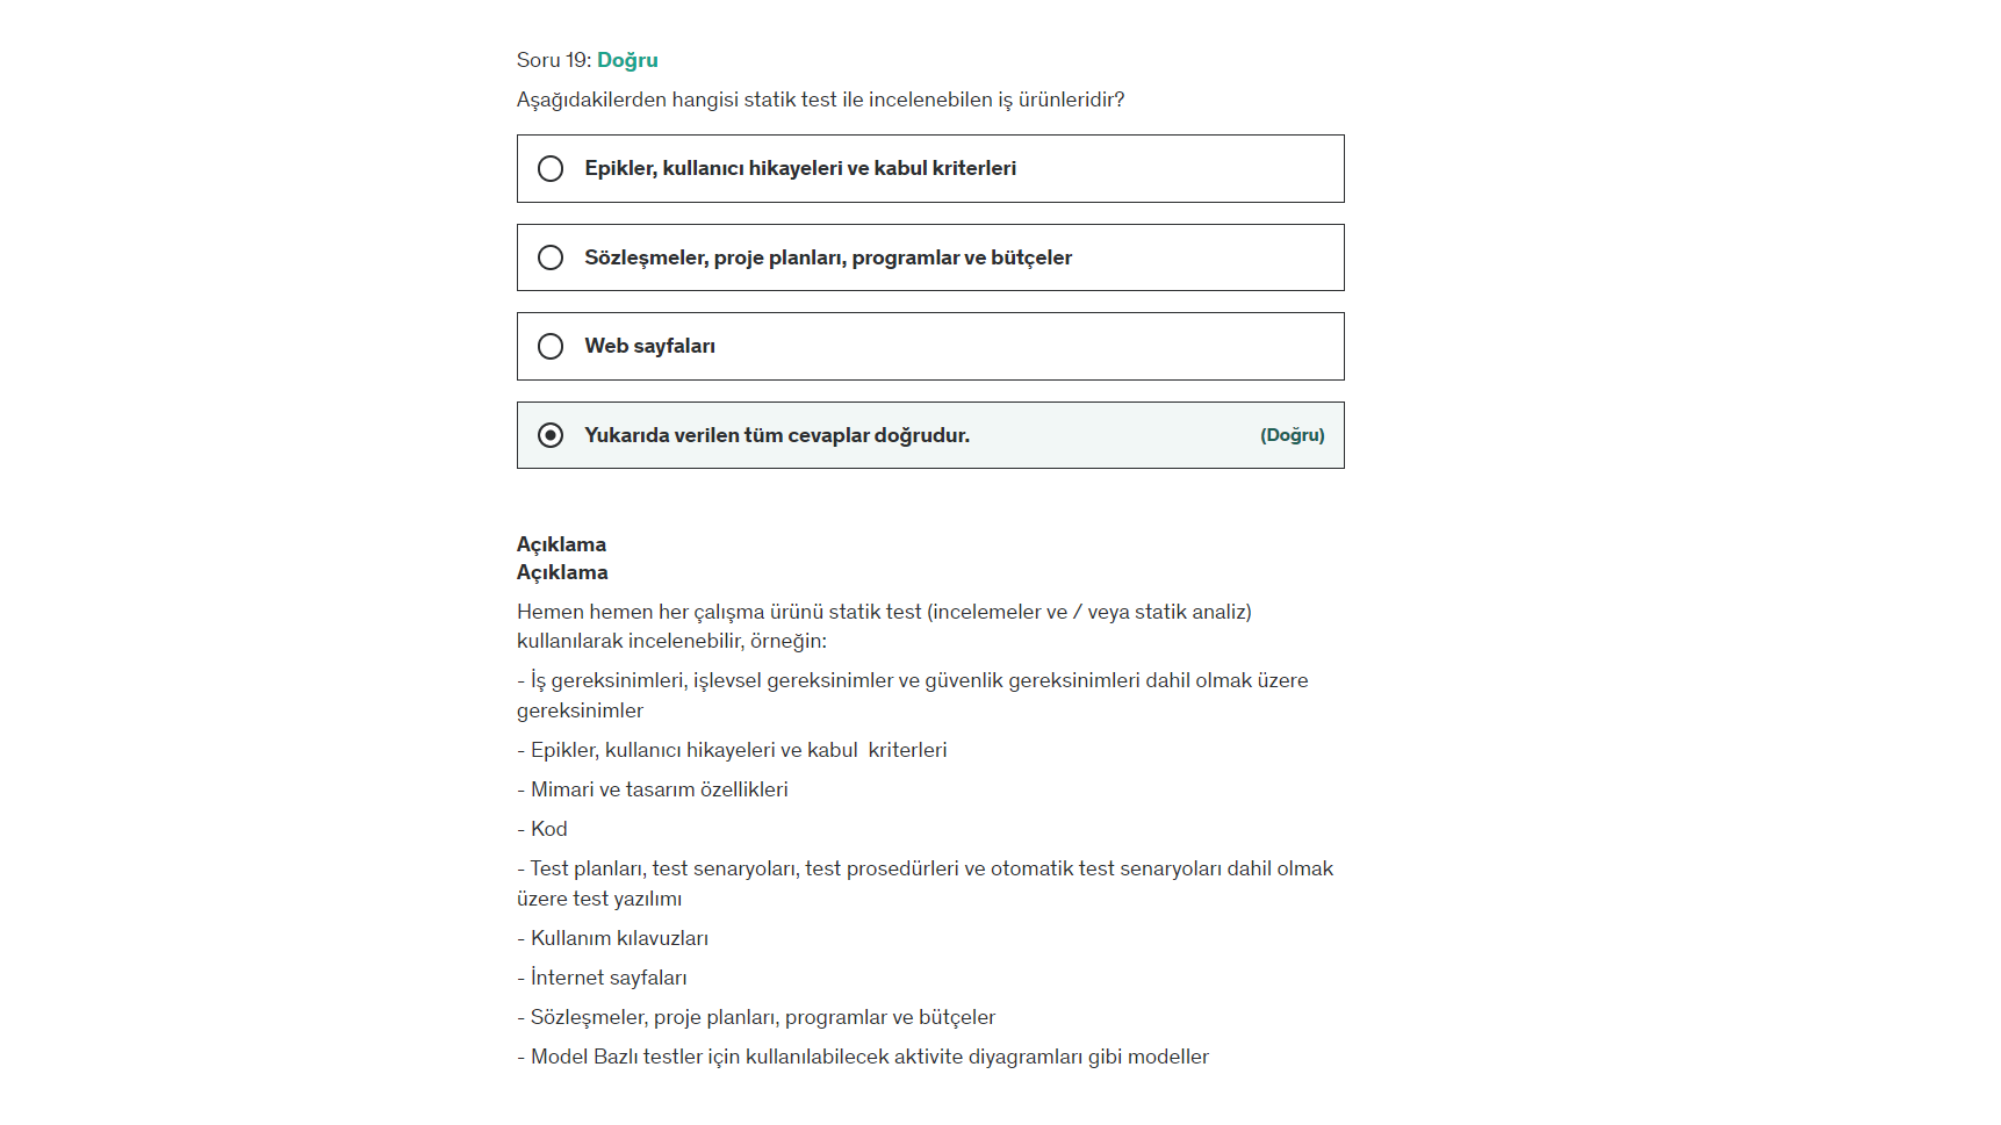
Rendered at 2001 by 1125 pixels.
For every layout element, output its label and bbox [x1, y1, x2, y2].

list [502, 45, 1352, 1088]
